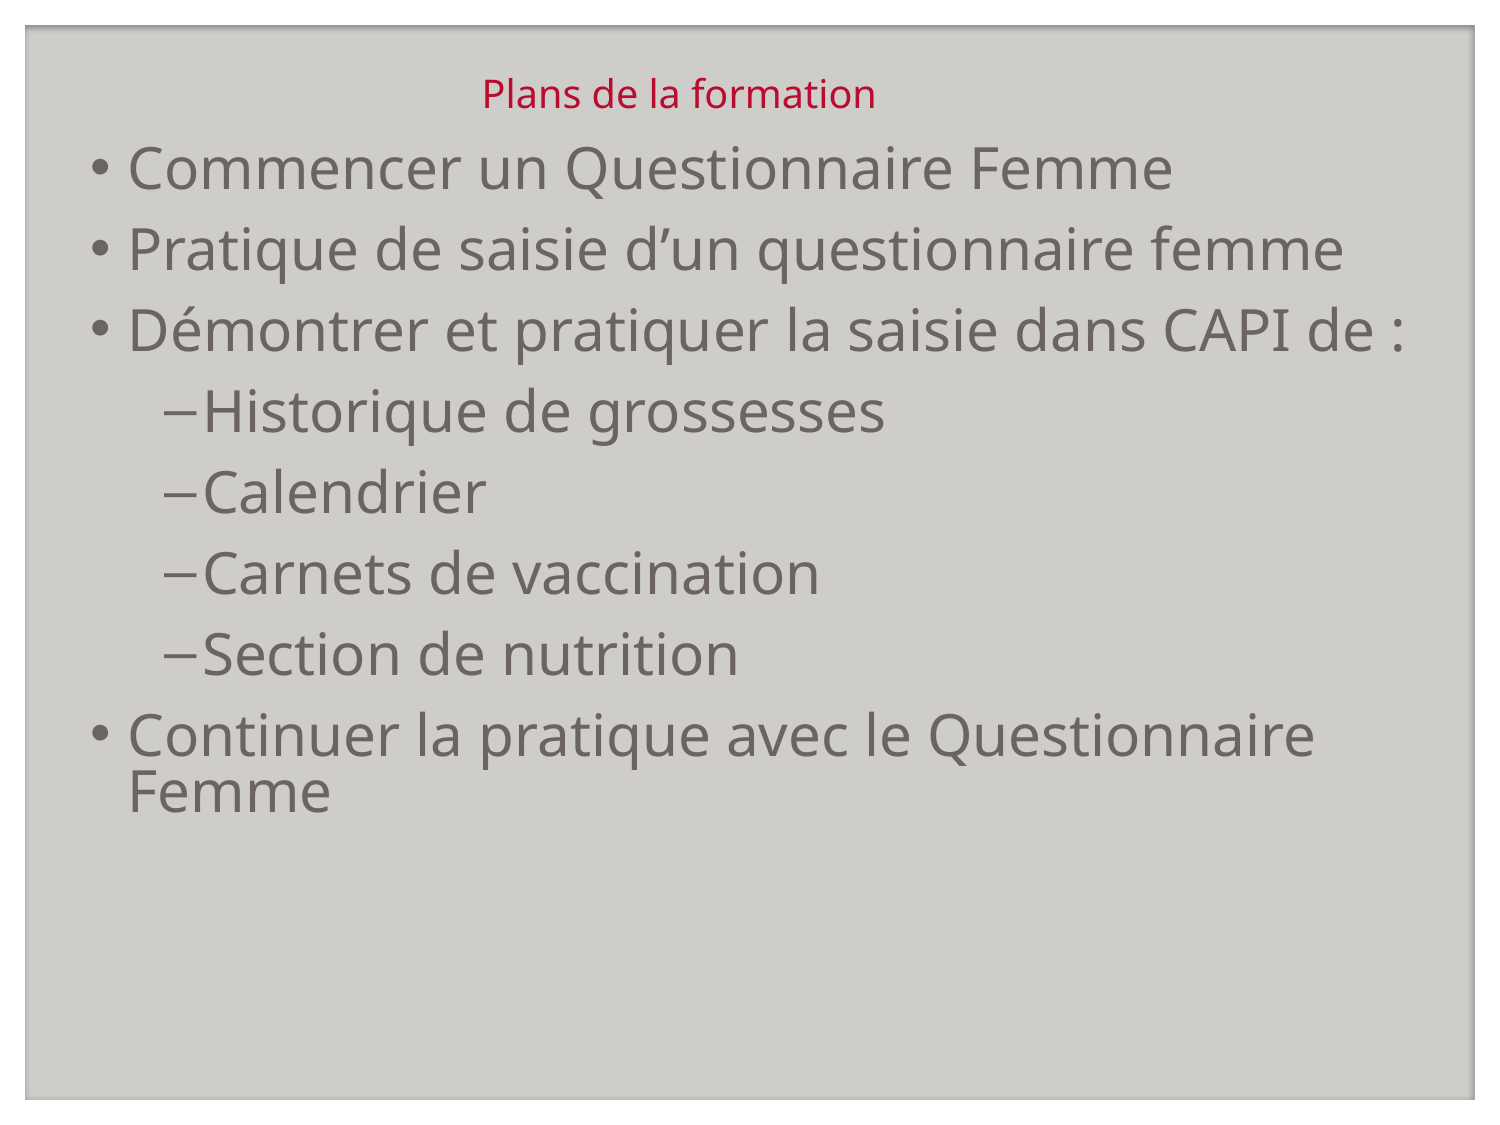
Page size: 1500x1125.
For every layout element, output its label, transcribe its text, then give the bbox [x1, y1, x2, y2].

title Plans de la formation [41, 61, 1317, 124]
list Commencer un Questionnaire Femme Pratique de saisie d’un questionnaire femme Démontrer et pratiquer la saisie dans CAPI de : Historique de grossesses Calendrier Carnets de vaccination Section de nutrition Continuer la pratique avec le Questionnaire Femme [75, 137, 1425, 963]
